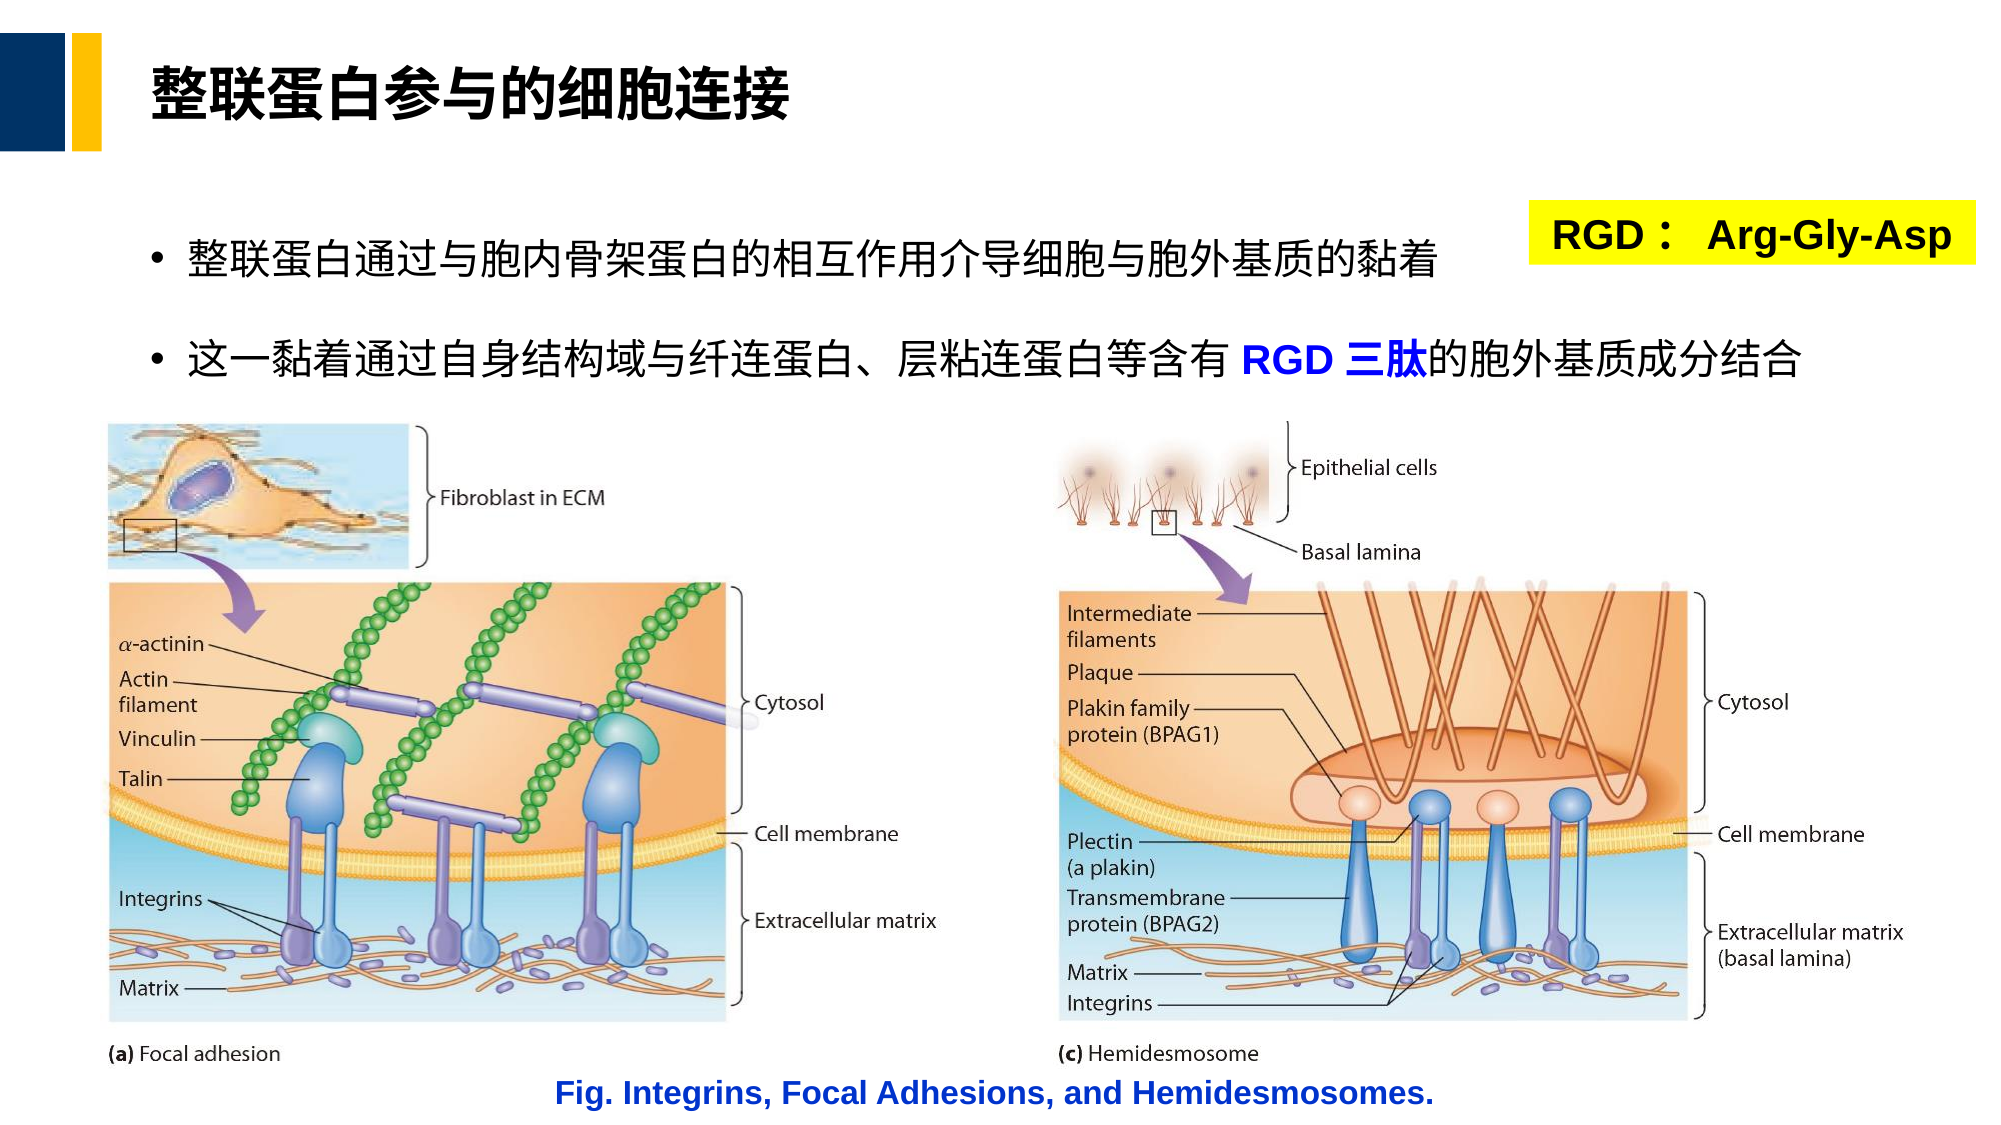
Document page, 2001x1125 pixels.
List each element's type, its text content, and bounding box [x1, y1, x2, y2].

text_box Fig. Integrins, Focal Adhesions, and Hemidesmosomes. [539, 1063, 1460, 1119]
picture [100, 421, 947, 1071]
list 整联蛋白通过与胞内骨架蛋白的相互作用介导细胞与胞外基质的黏着 这一黏着通过自身结构域与纤连蛋白、层粘连蛋白等含有RGD三肽的胞外基质成分结合 [135, 200, 1950, 1092]
picture [1053, 421, 1909, 1071]
title 整联蛋白参与的细胞连接 [135, 33, 1950, 152]
text_box RGD：Arg-Gly-Asp [1528, 200, 1976, 265]
